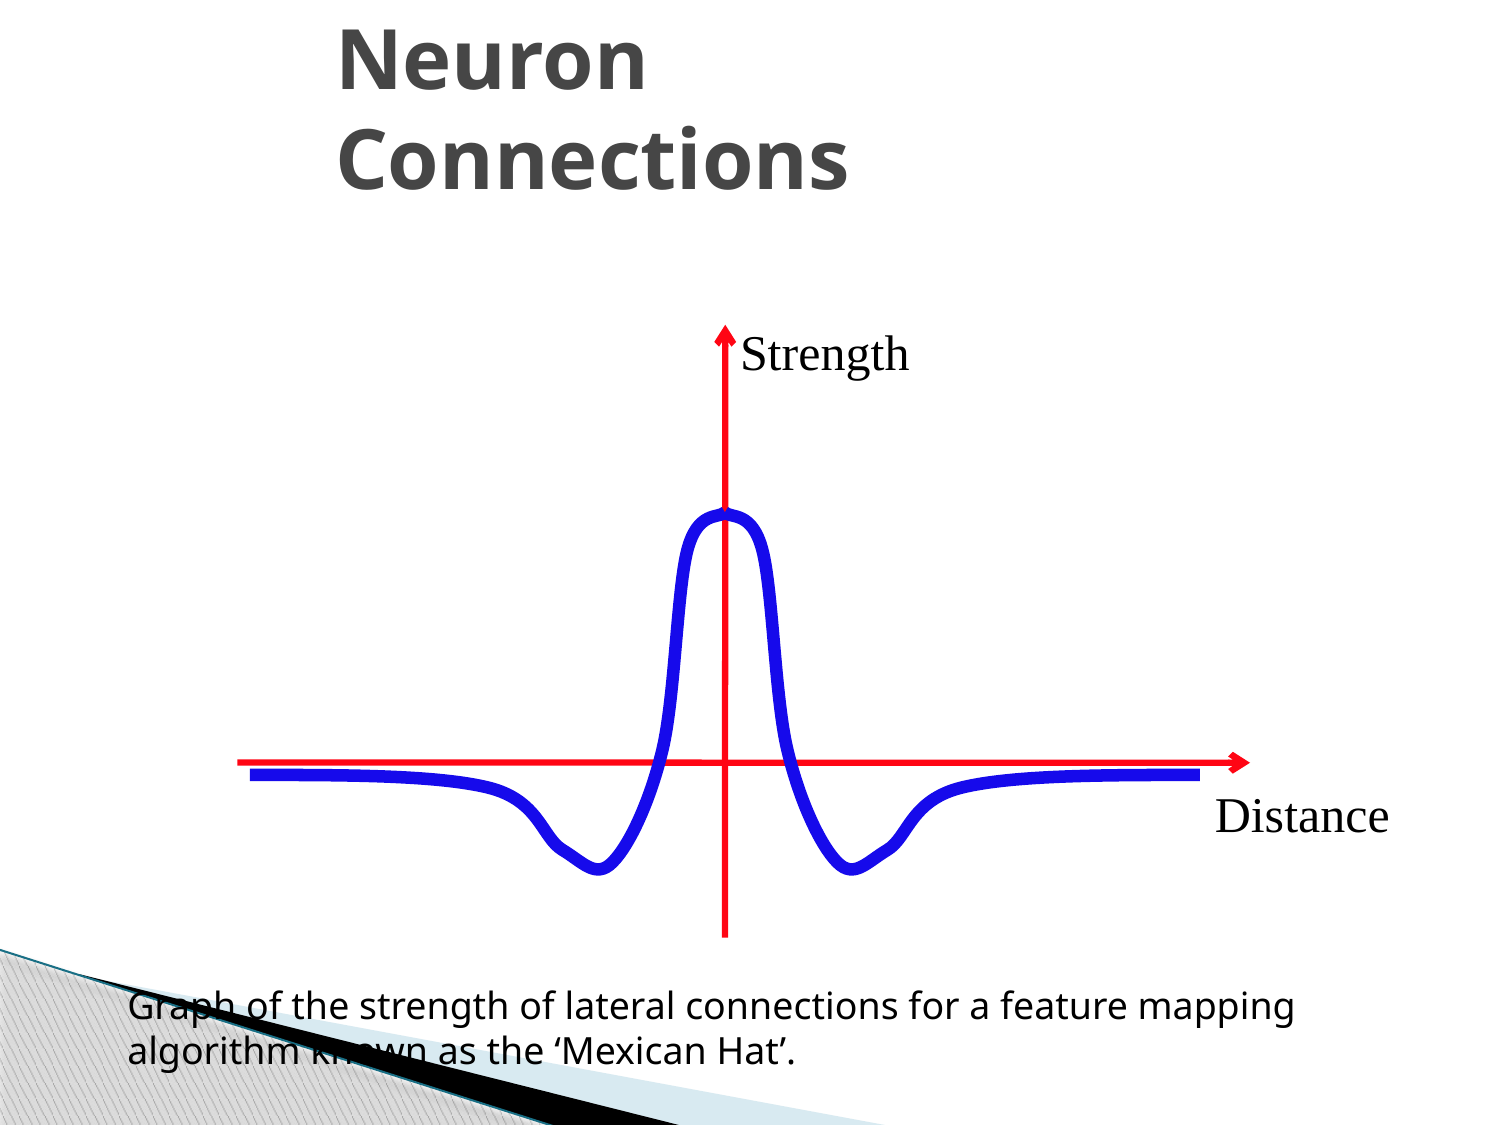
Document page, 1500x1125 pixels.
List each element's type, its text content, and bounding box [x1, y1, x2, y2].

text_box Graph of the strength of lateral connections for a feature mapping algorithm known as the ‘Mexican Hat’. [112, 974, 1425, 1080]
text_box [249, 510, 1201, 880]
text_box Distance [1205, 774, 1405, 851]
title Neuron Connections [320, 0, 1195, 214]
text_box Strength [725, 312, 925, 388]
